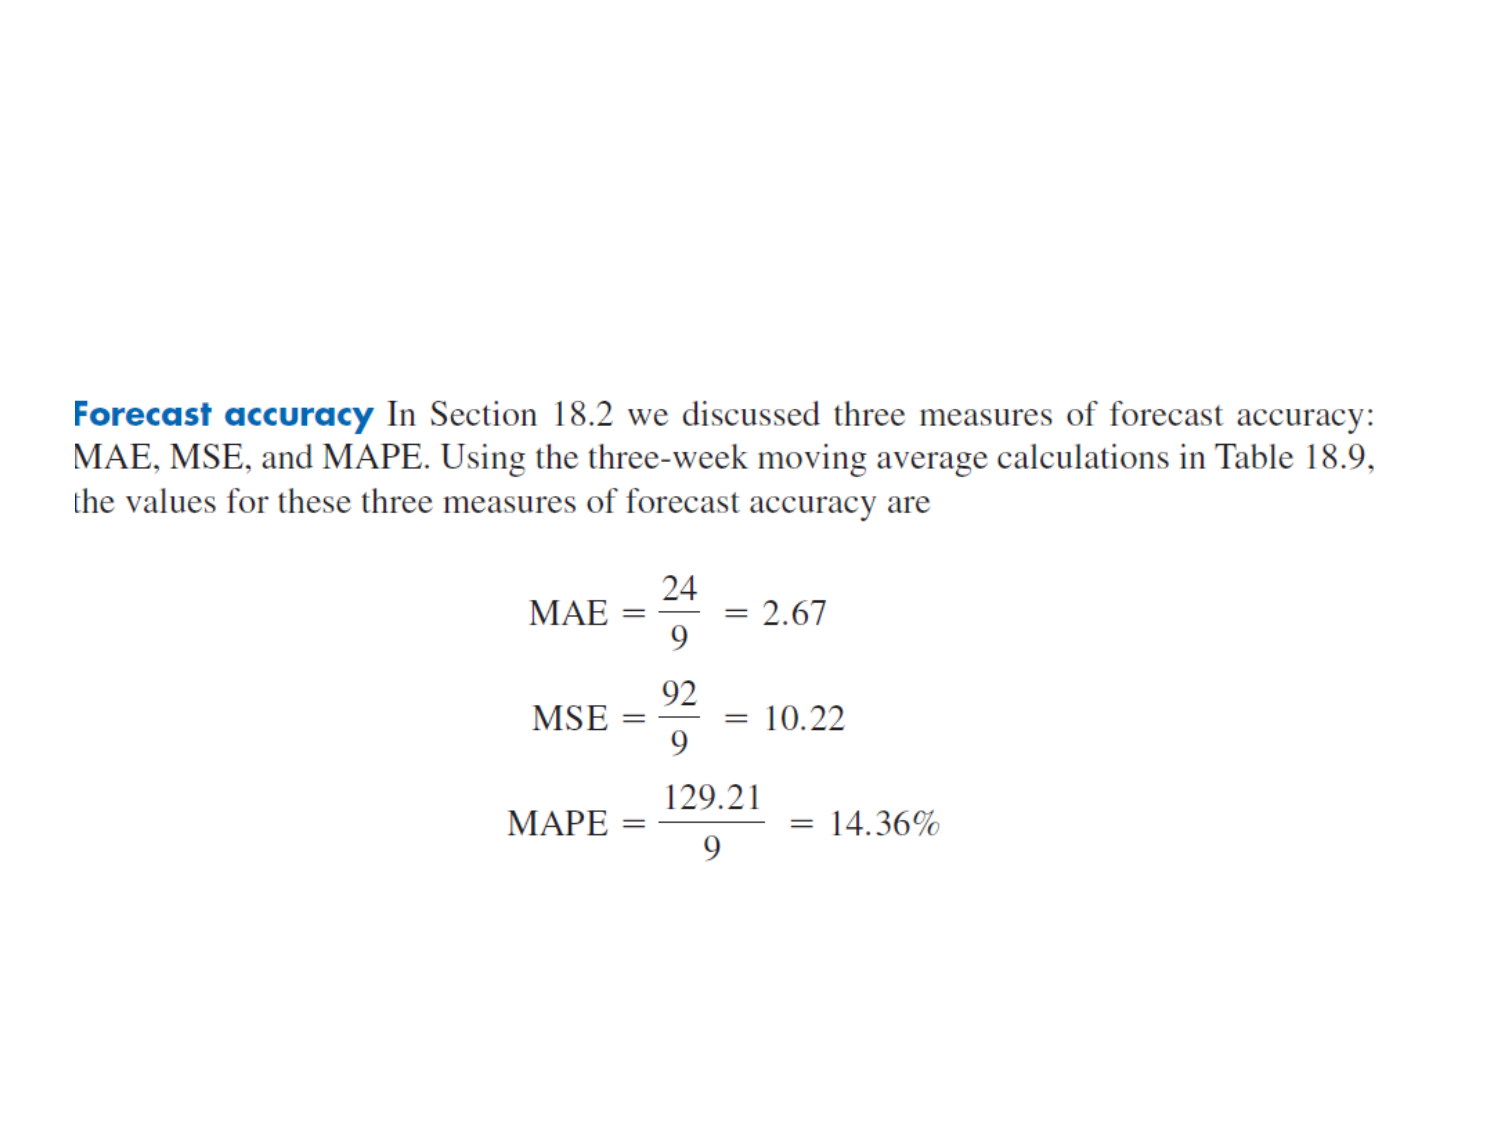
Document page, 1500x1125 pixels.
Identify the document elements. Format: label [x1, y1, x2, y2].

list [74, 383, 1426, 885]
